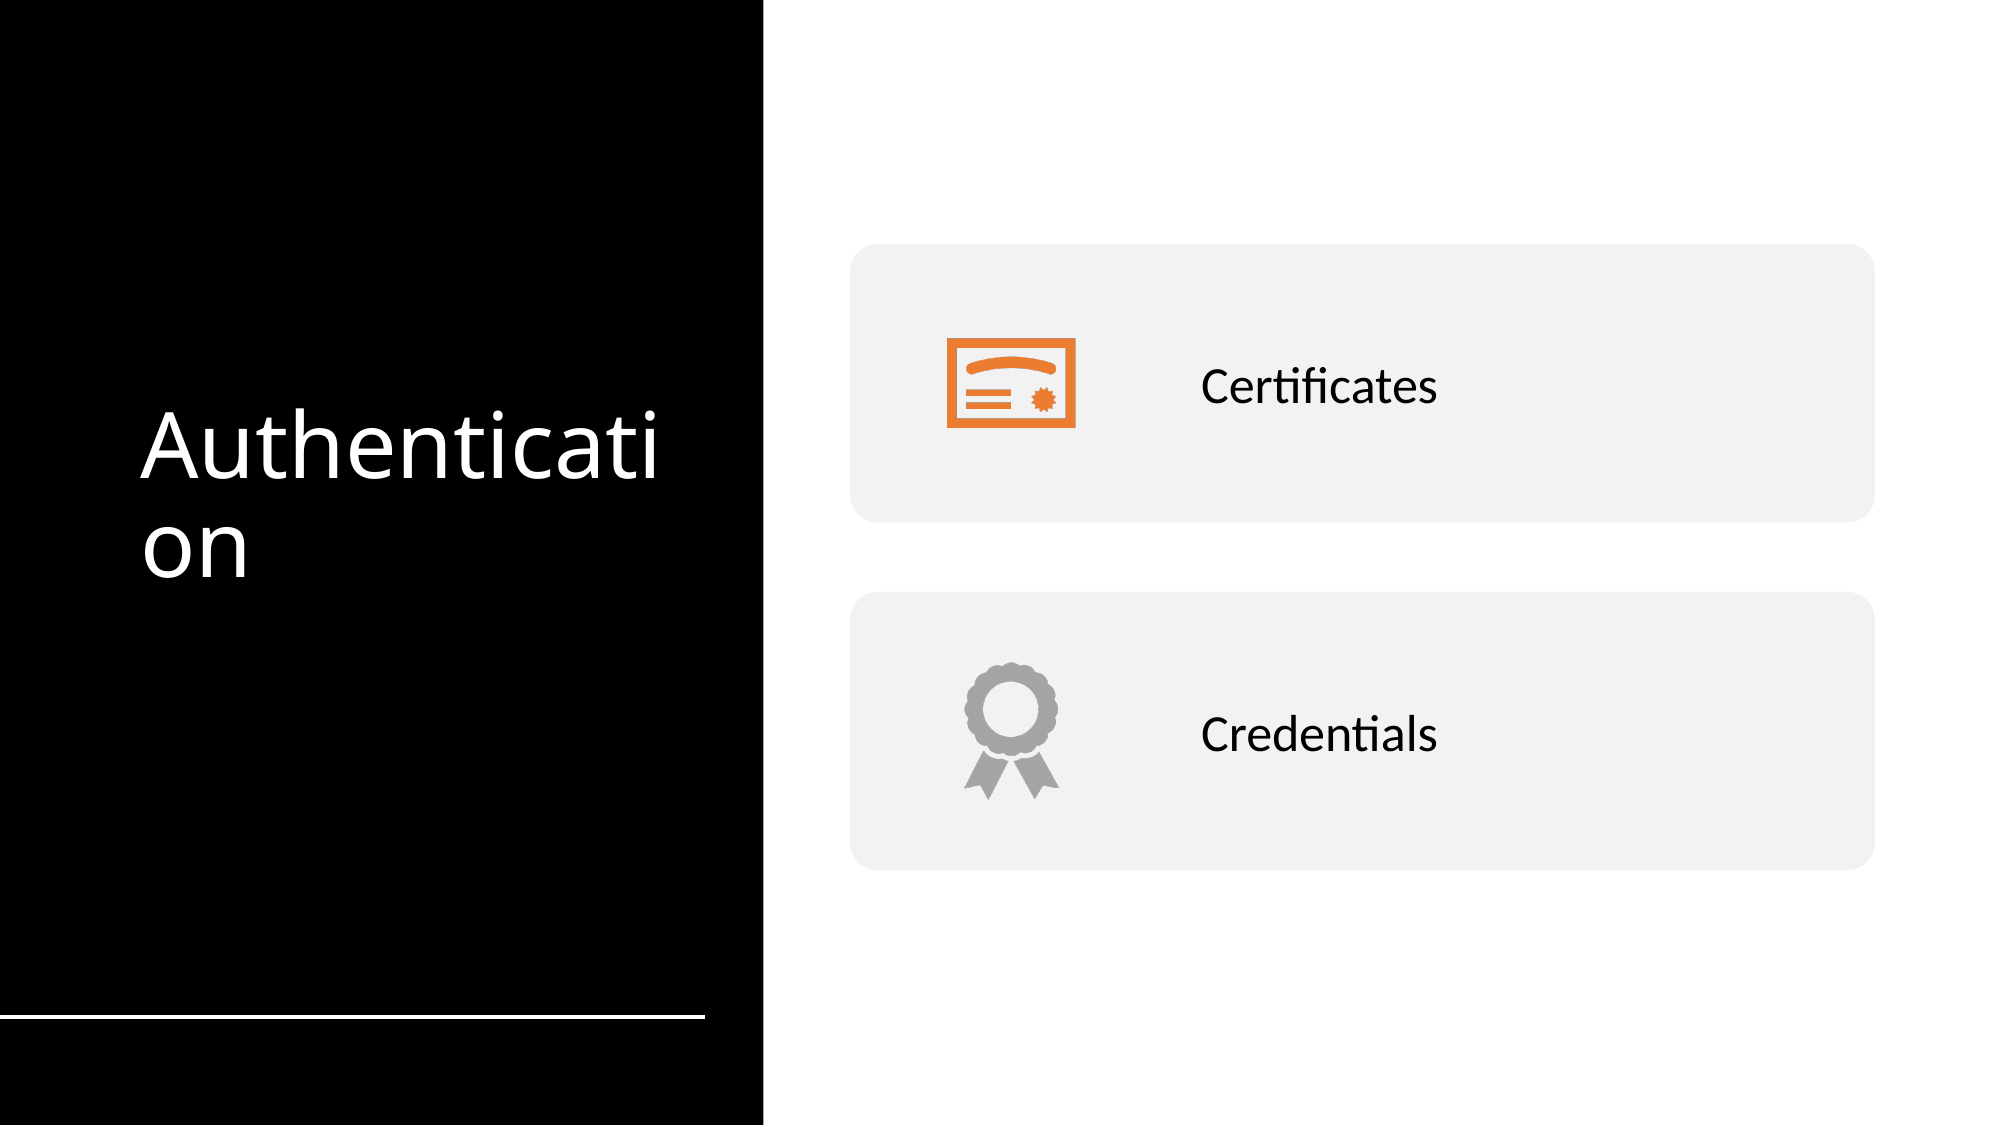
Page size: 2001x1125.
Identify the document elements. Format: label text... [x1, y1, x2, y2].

text_box [0, 0, 764, 1125]
title Authentication [125, 91, 711, 905]
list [849, 93, 1875, 1022]
